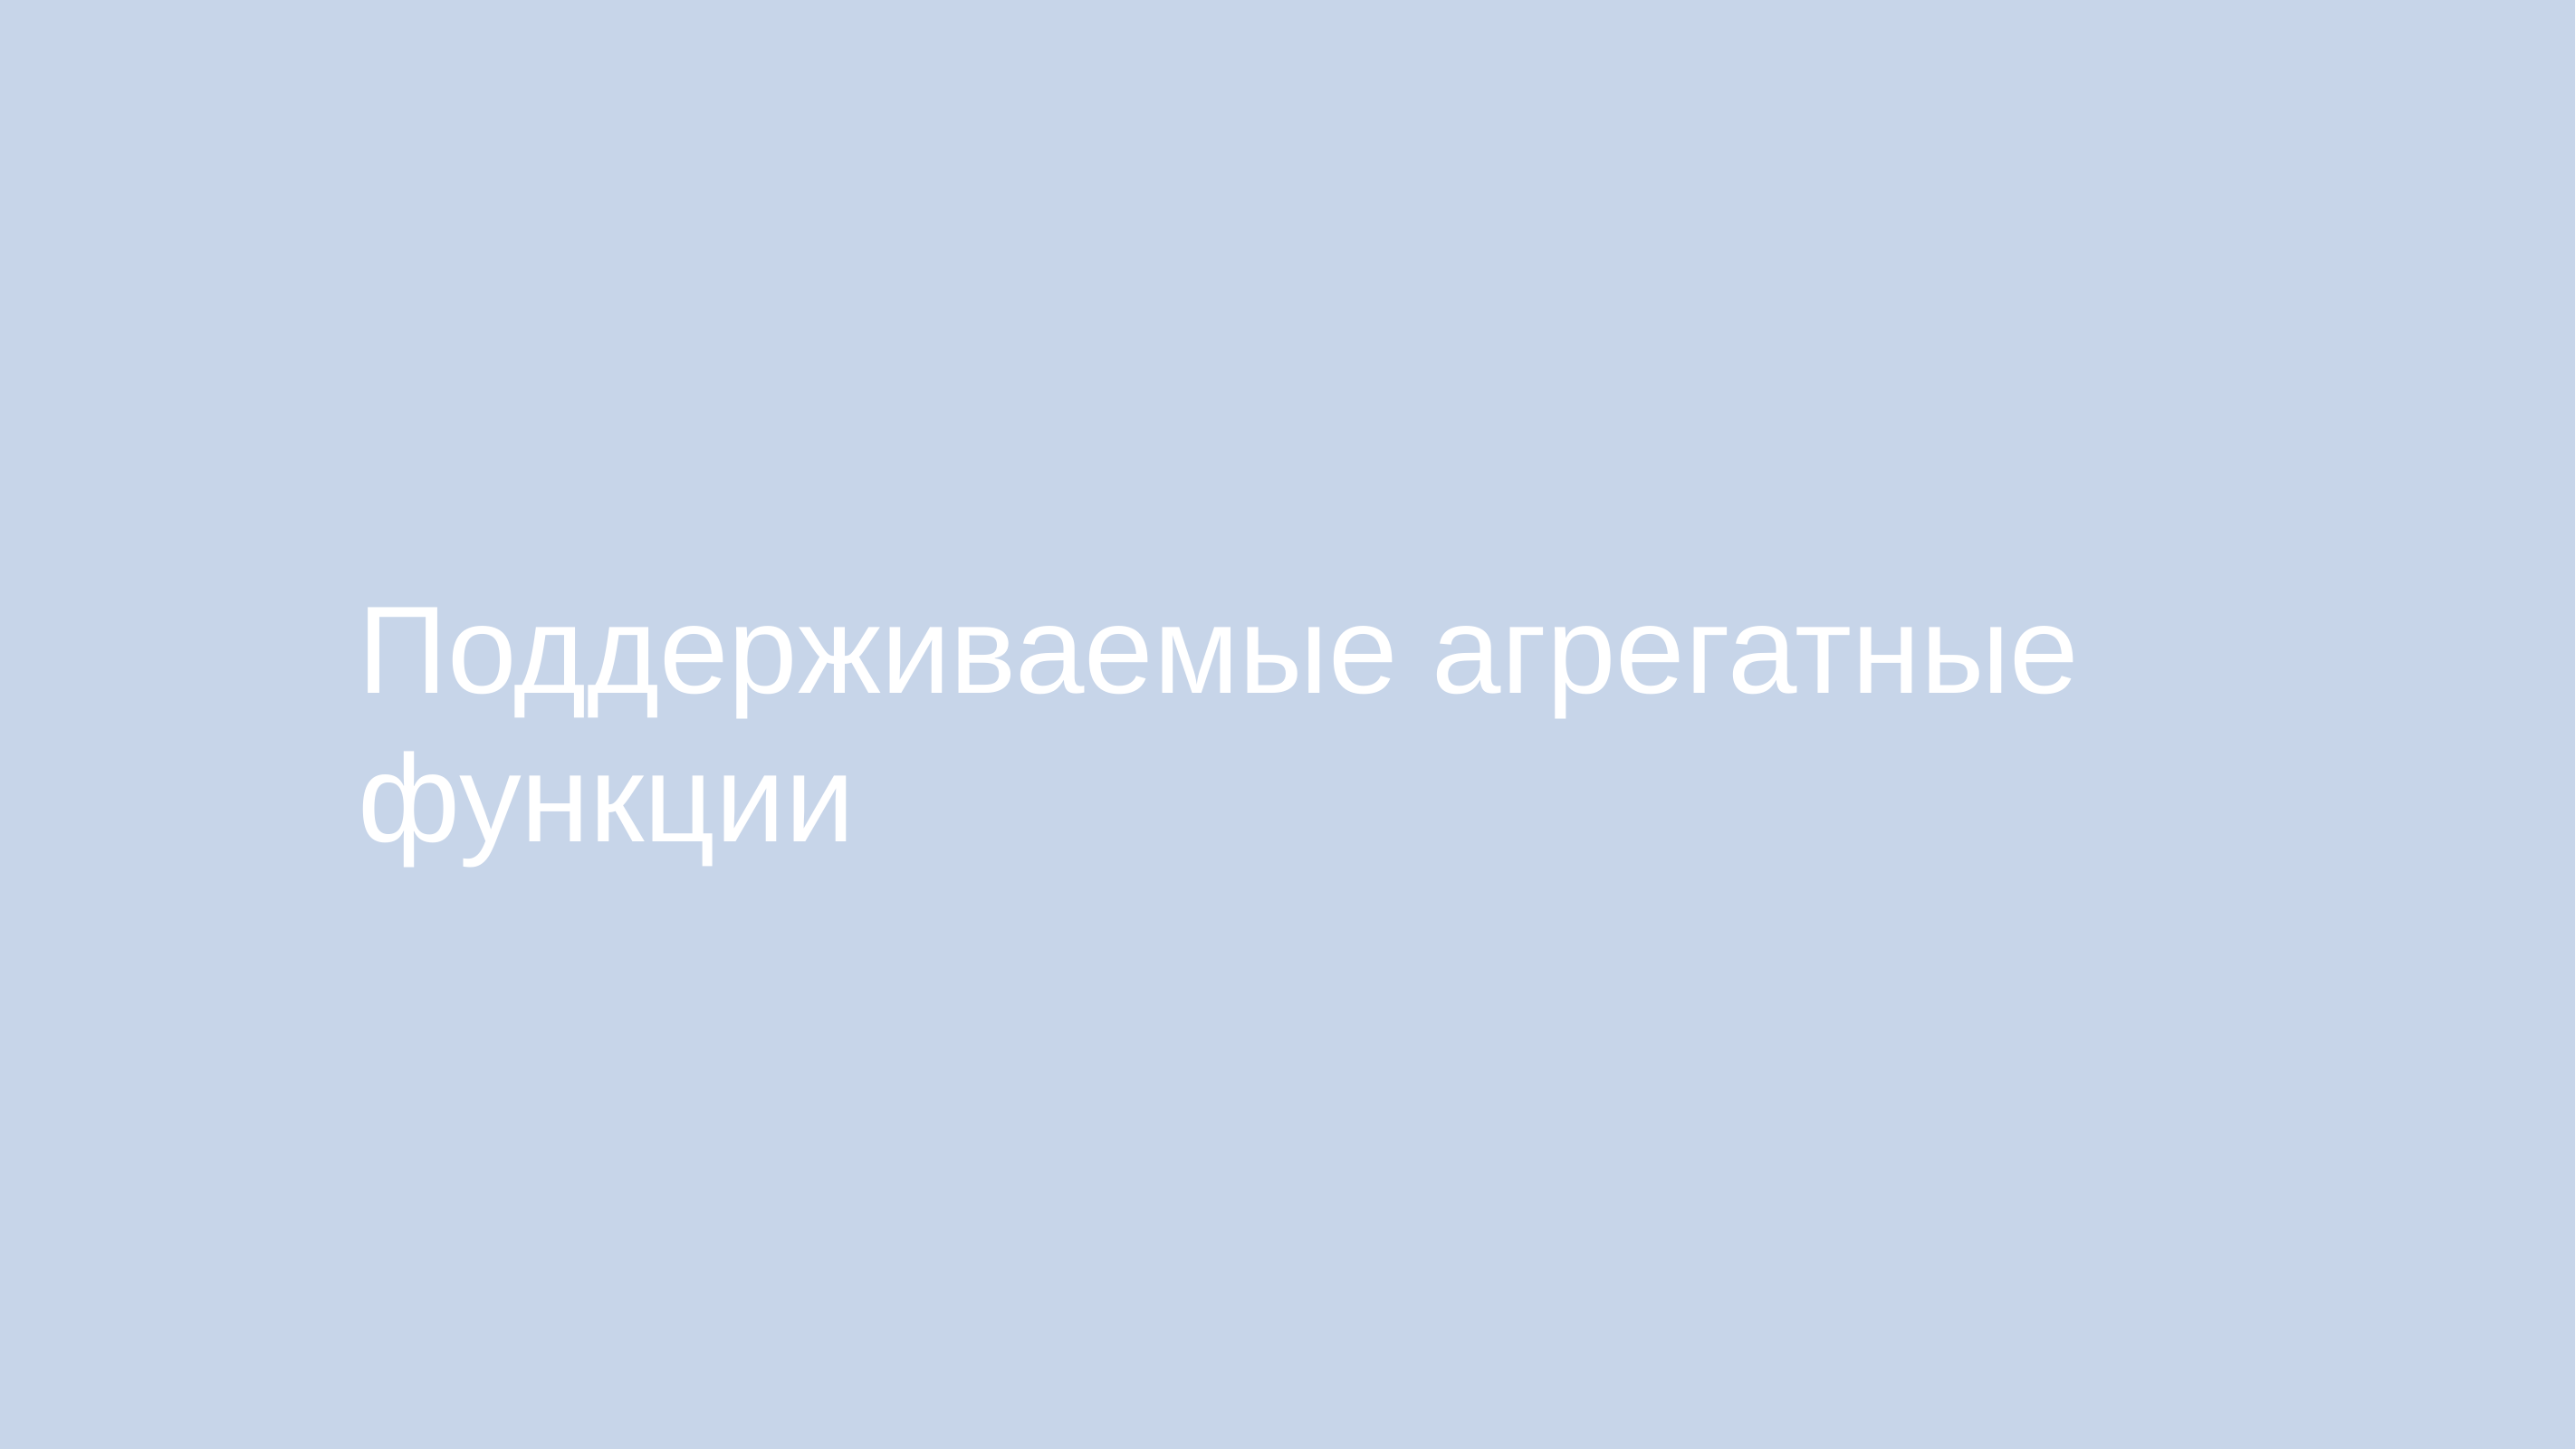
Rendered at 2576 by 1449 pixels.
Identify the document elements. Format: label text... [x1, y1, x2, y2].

title Поддерживаемые агрегатные функции [358, 341, 2227, 868]
